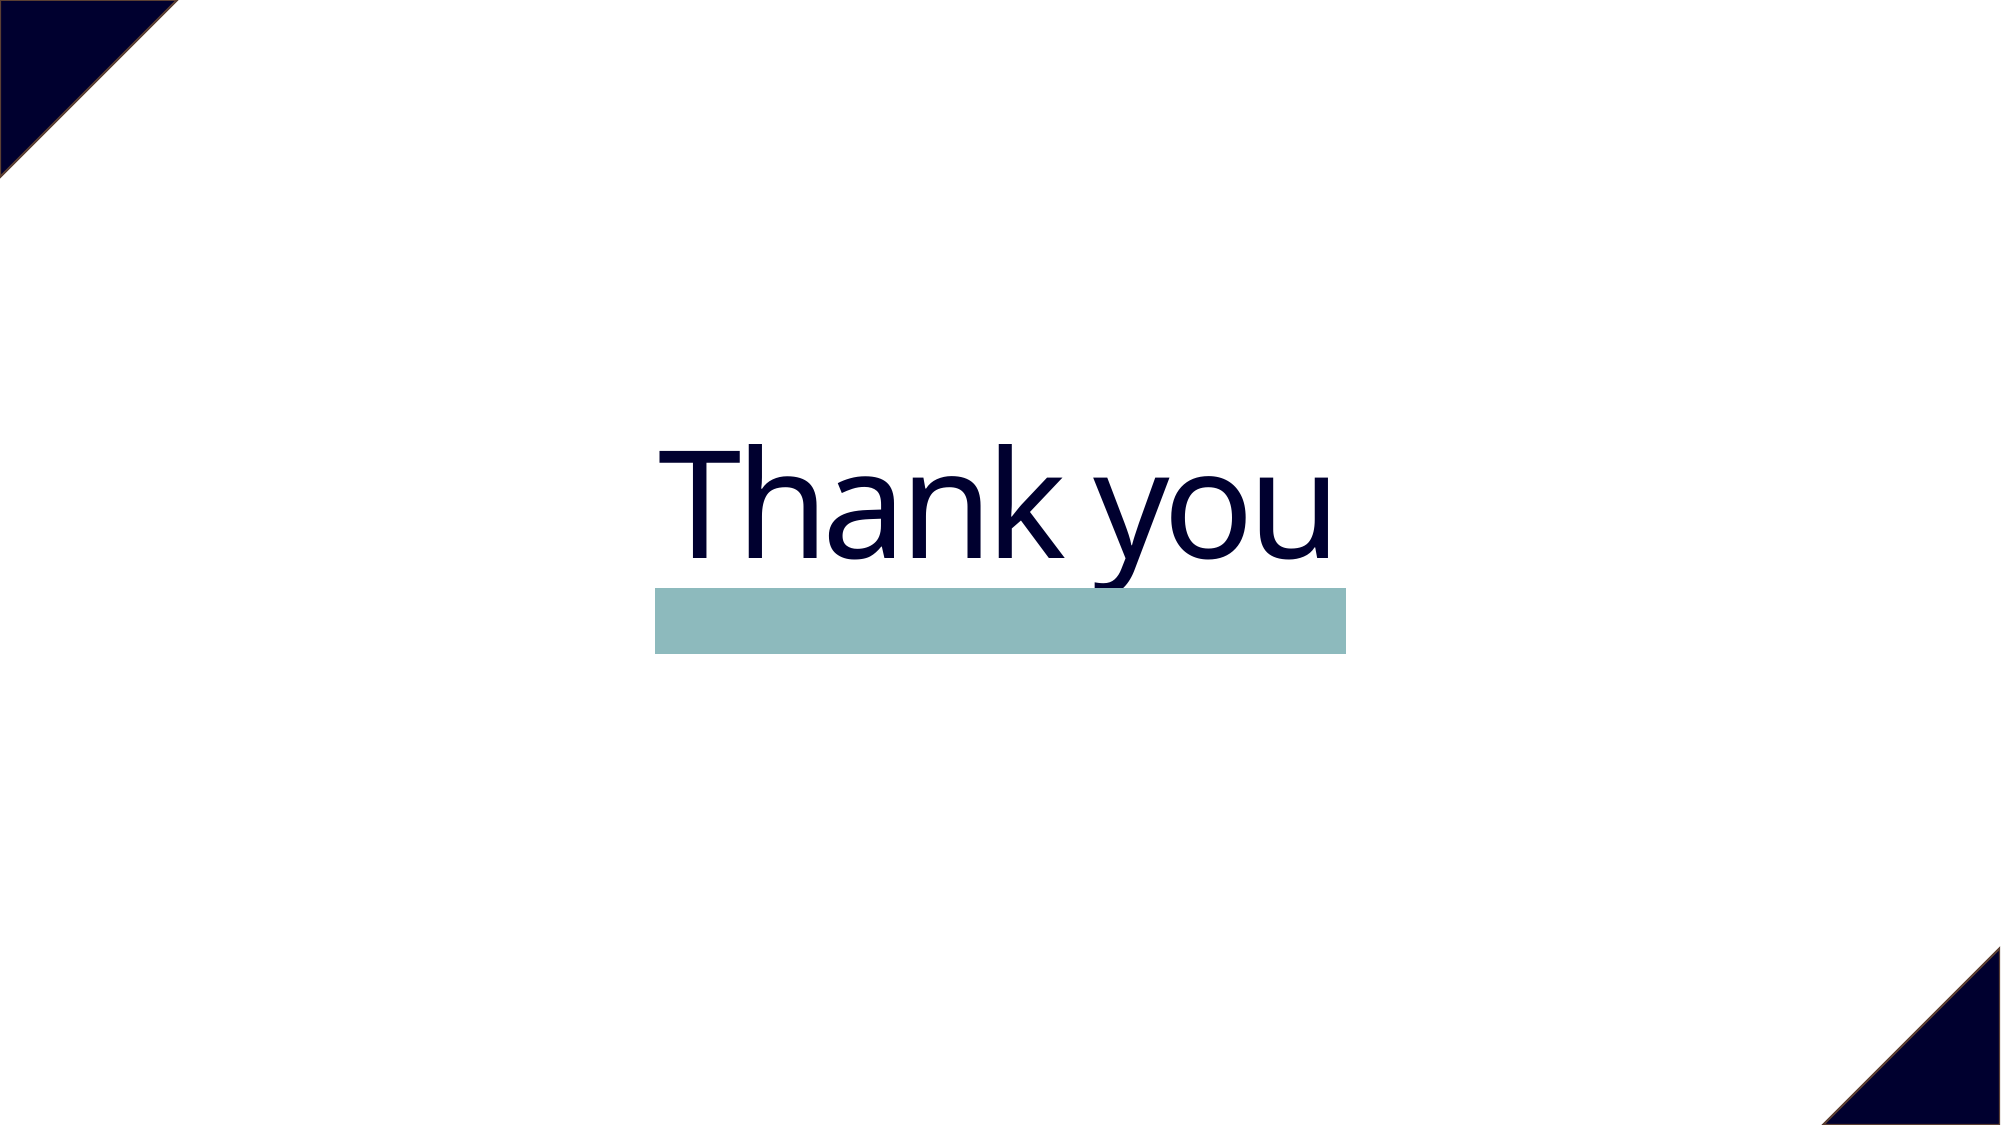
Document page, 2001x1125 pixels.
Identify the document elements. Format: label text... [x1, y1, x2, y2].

text_box [655, 588, 1346, 654]
text_box Thank you [643, 401, 1356, 597]
